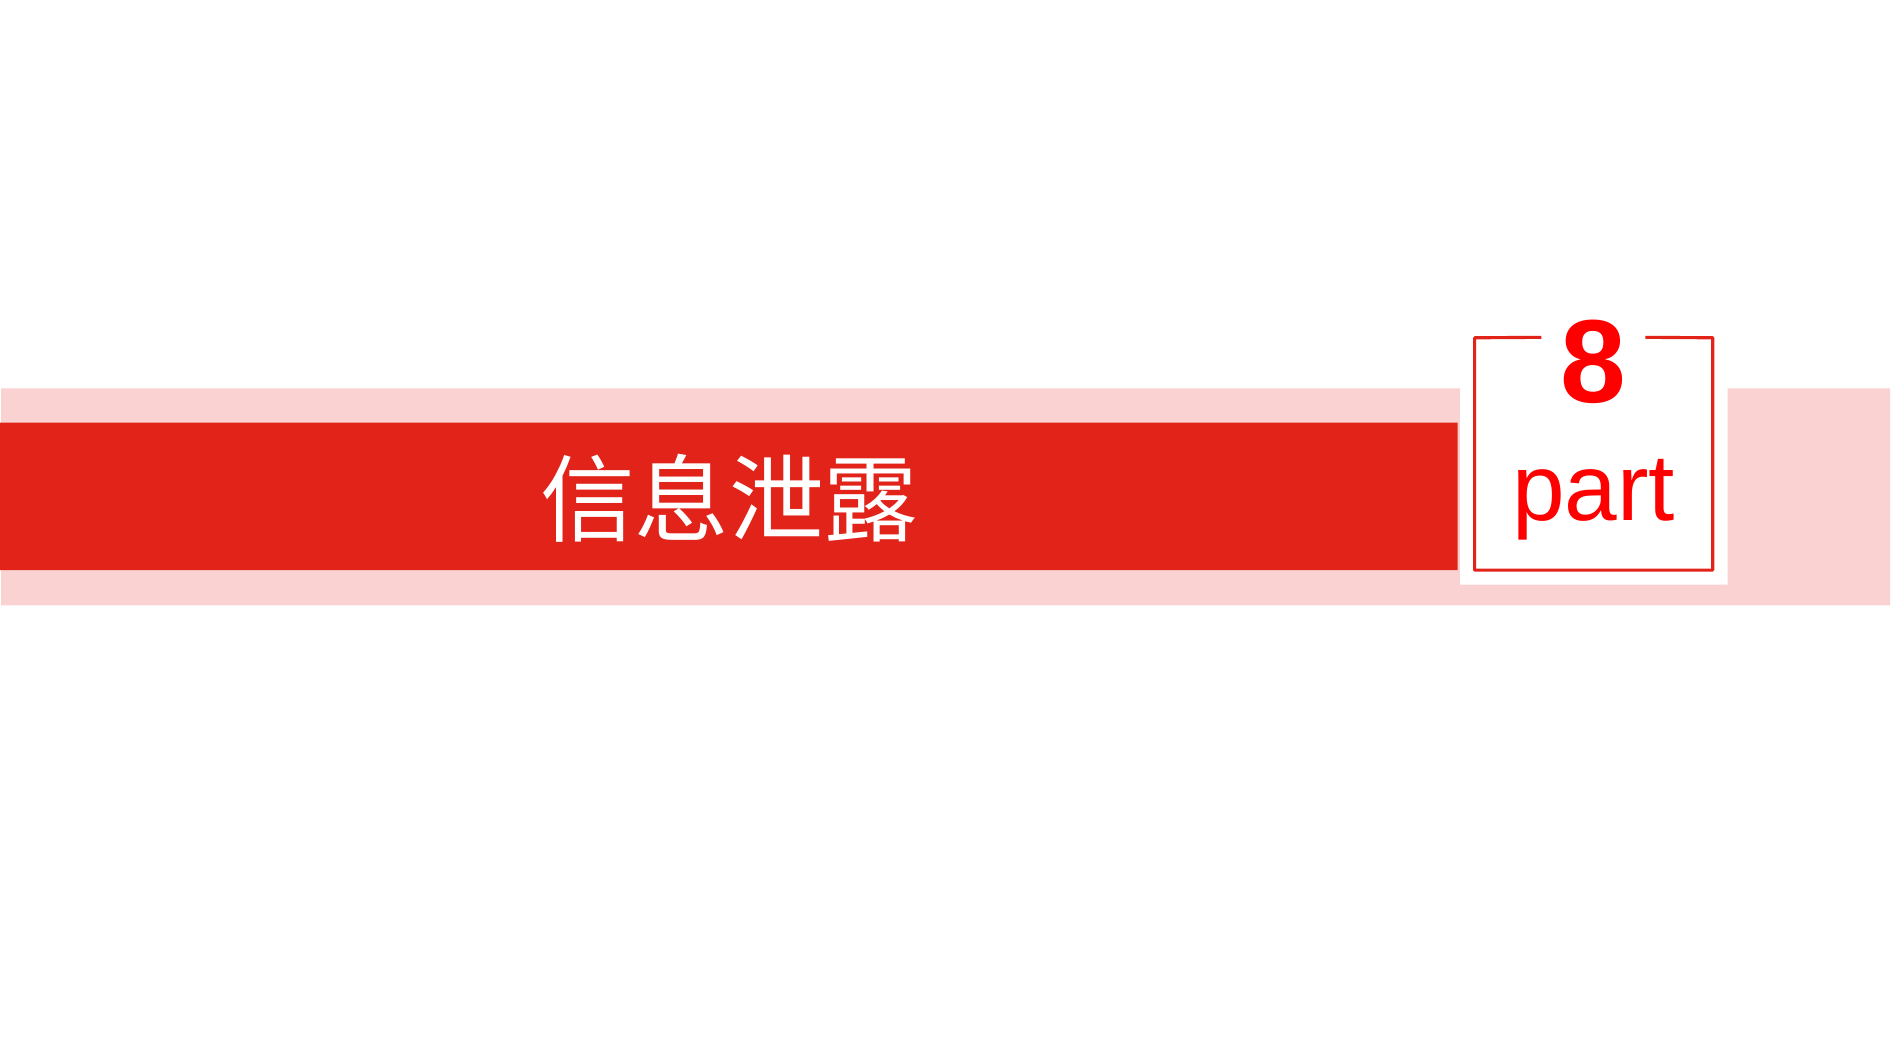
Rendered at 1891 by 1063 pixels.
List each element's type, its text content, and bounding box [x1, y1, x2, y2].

text_box 8 part [1472, 335, 1715, 573]
text_box [0, 386, 1891, 607]
text_box 信息泄露 [0, 421, 1460, 572]
